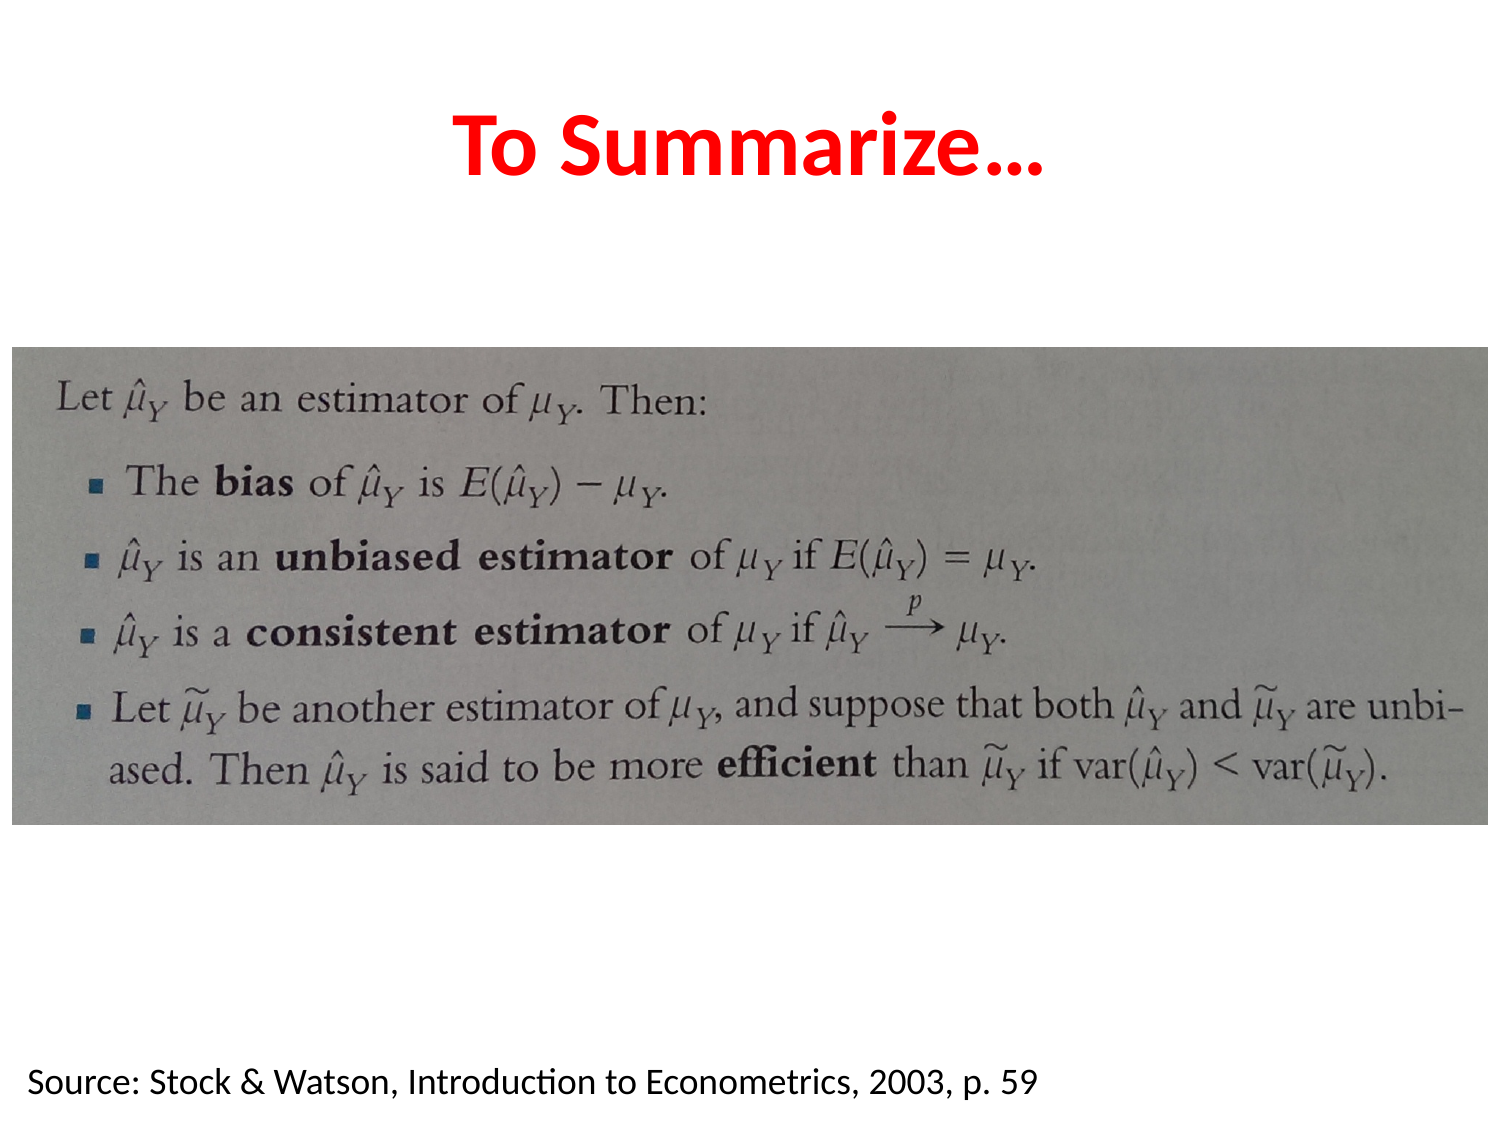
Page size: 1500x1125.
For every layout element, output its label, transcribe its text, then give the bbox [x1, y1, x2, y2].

picture [12, 347, 1488, 826]
text_box Source: Stock & Watson, Introduction to Econometrics, 2003, p. 59 [12, 1049, 1475, 1110]
title To Summarize… [75, 45, 1425, 233]
